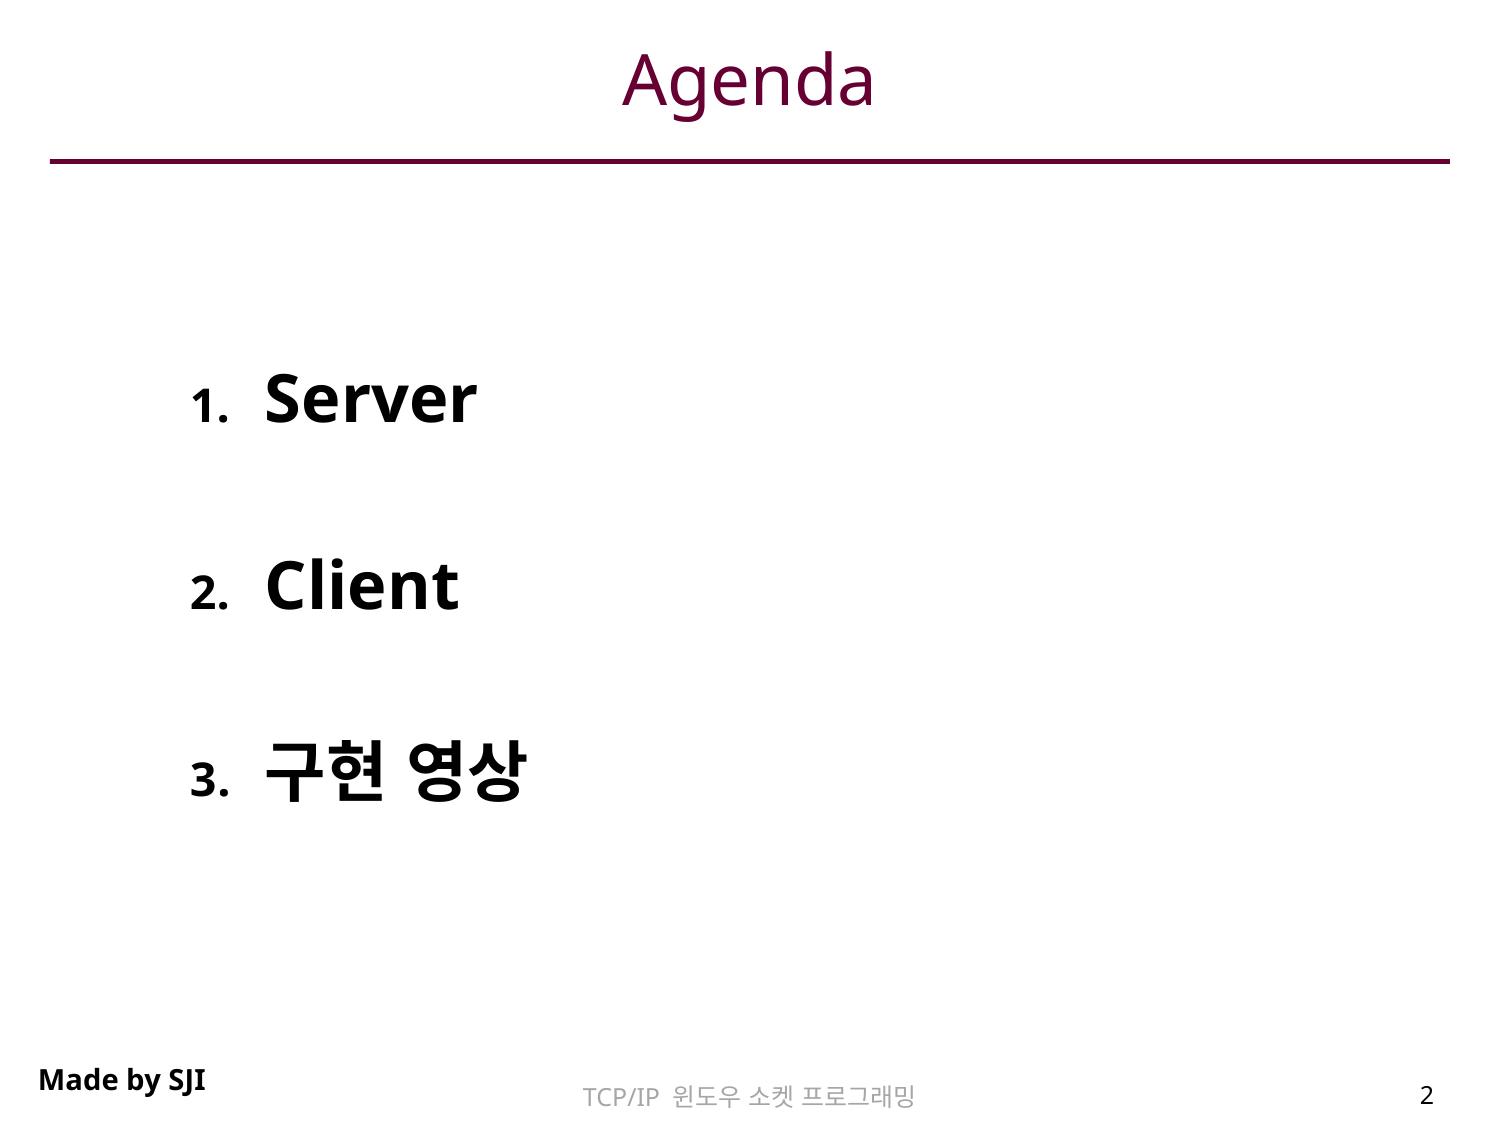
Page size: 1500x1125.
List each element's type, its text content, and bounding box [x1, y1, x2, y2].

title Agenda [50, 21, 1450, 149]
list Server Client 구현 영상 [174, 200, 1438, 1088]
text_box Made by SJI [0, 1053, 250, 1104]
